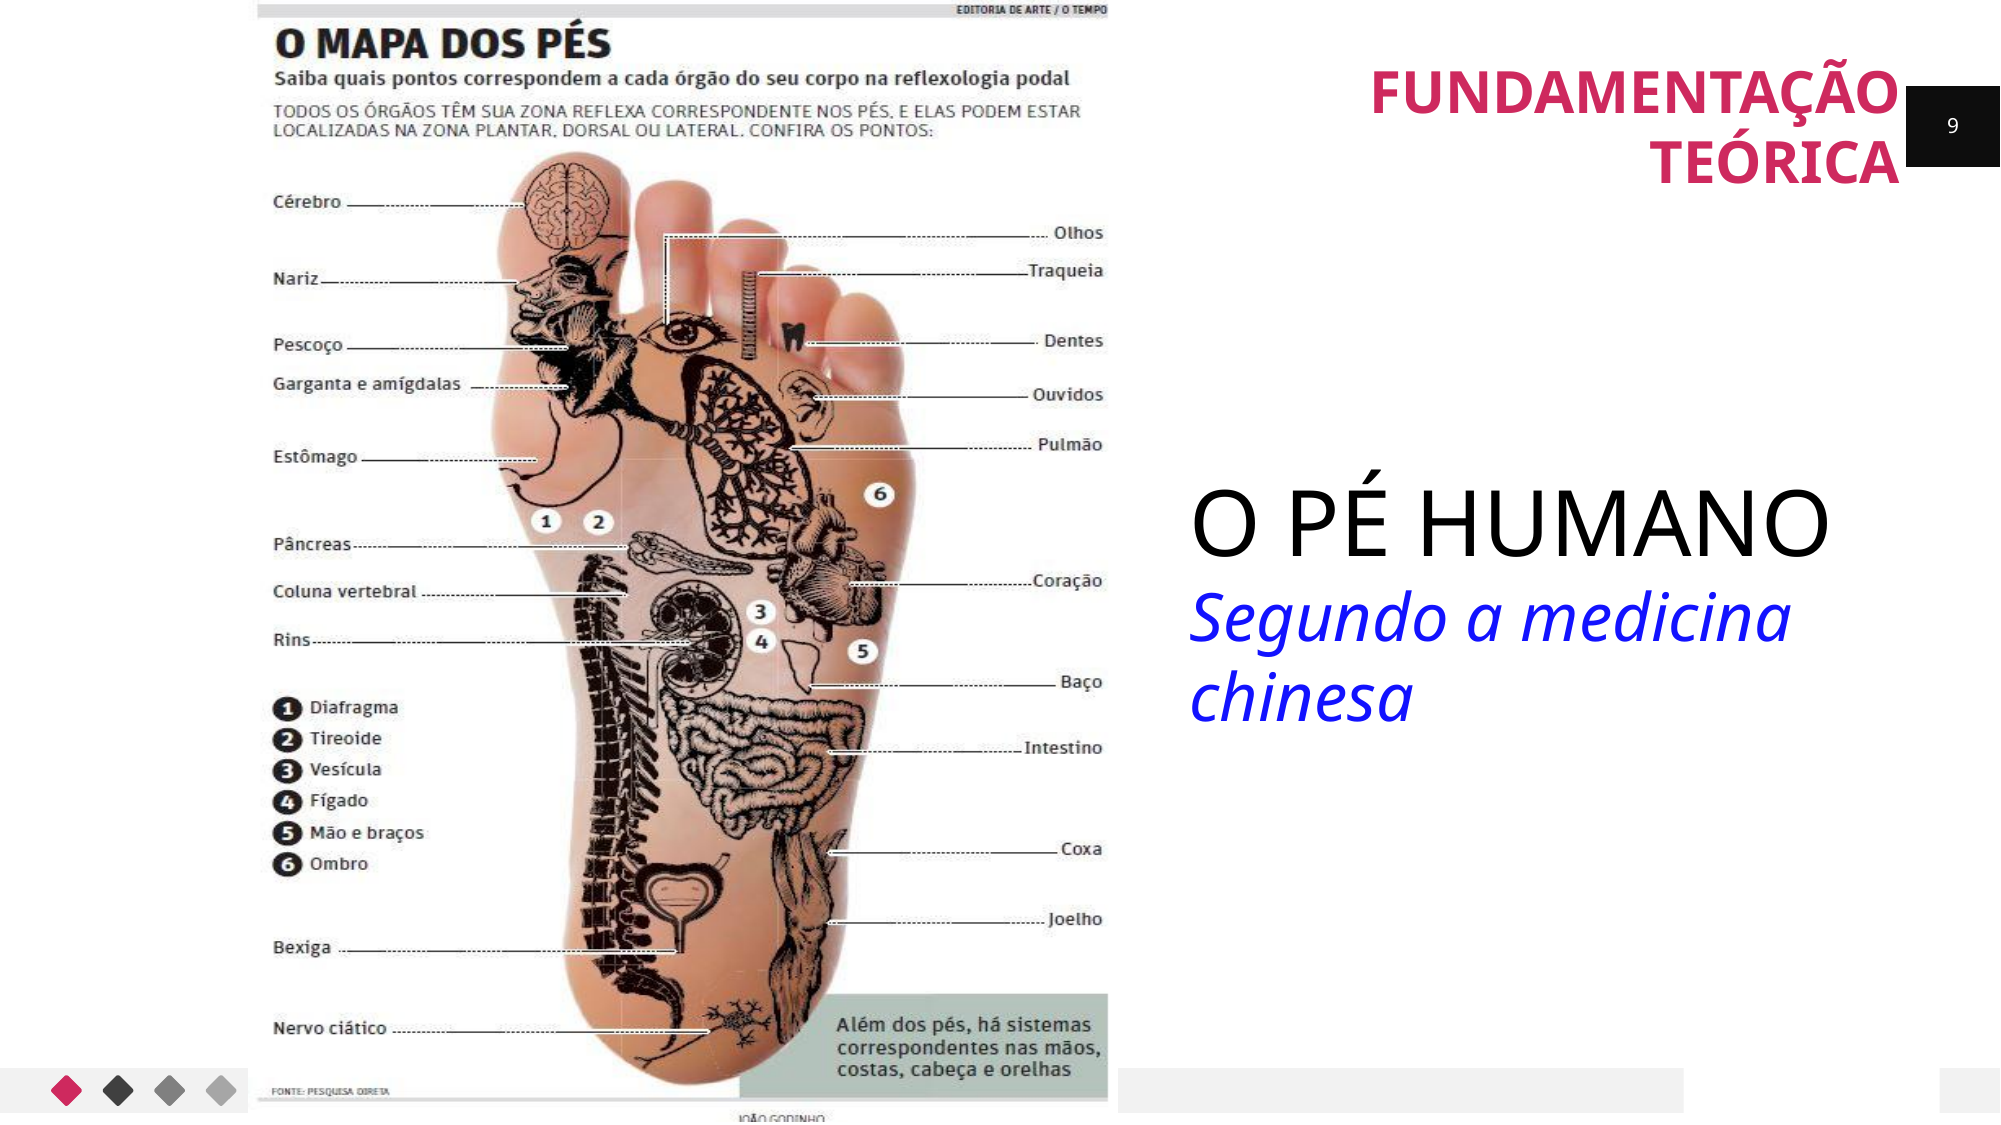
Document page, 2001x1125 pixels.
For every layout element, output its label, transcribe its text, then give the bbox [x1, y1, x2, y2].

text_box FUNDAMENTAÇÃO TEÓRICA [1118, 48, 1916, 203]
picture [247, 0, 1118, 1122]
slide_number 9 [1916, 96, 1991, 157]
text_box O PÉ HUMANO Segundo a medicina chinesa [1174, 457, 1858, 742]
